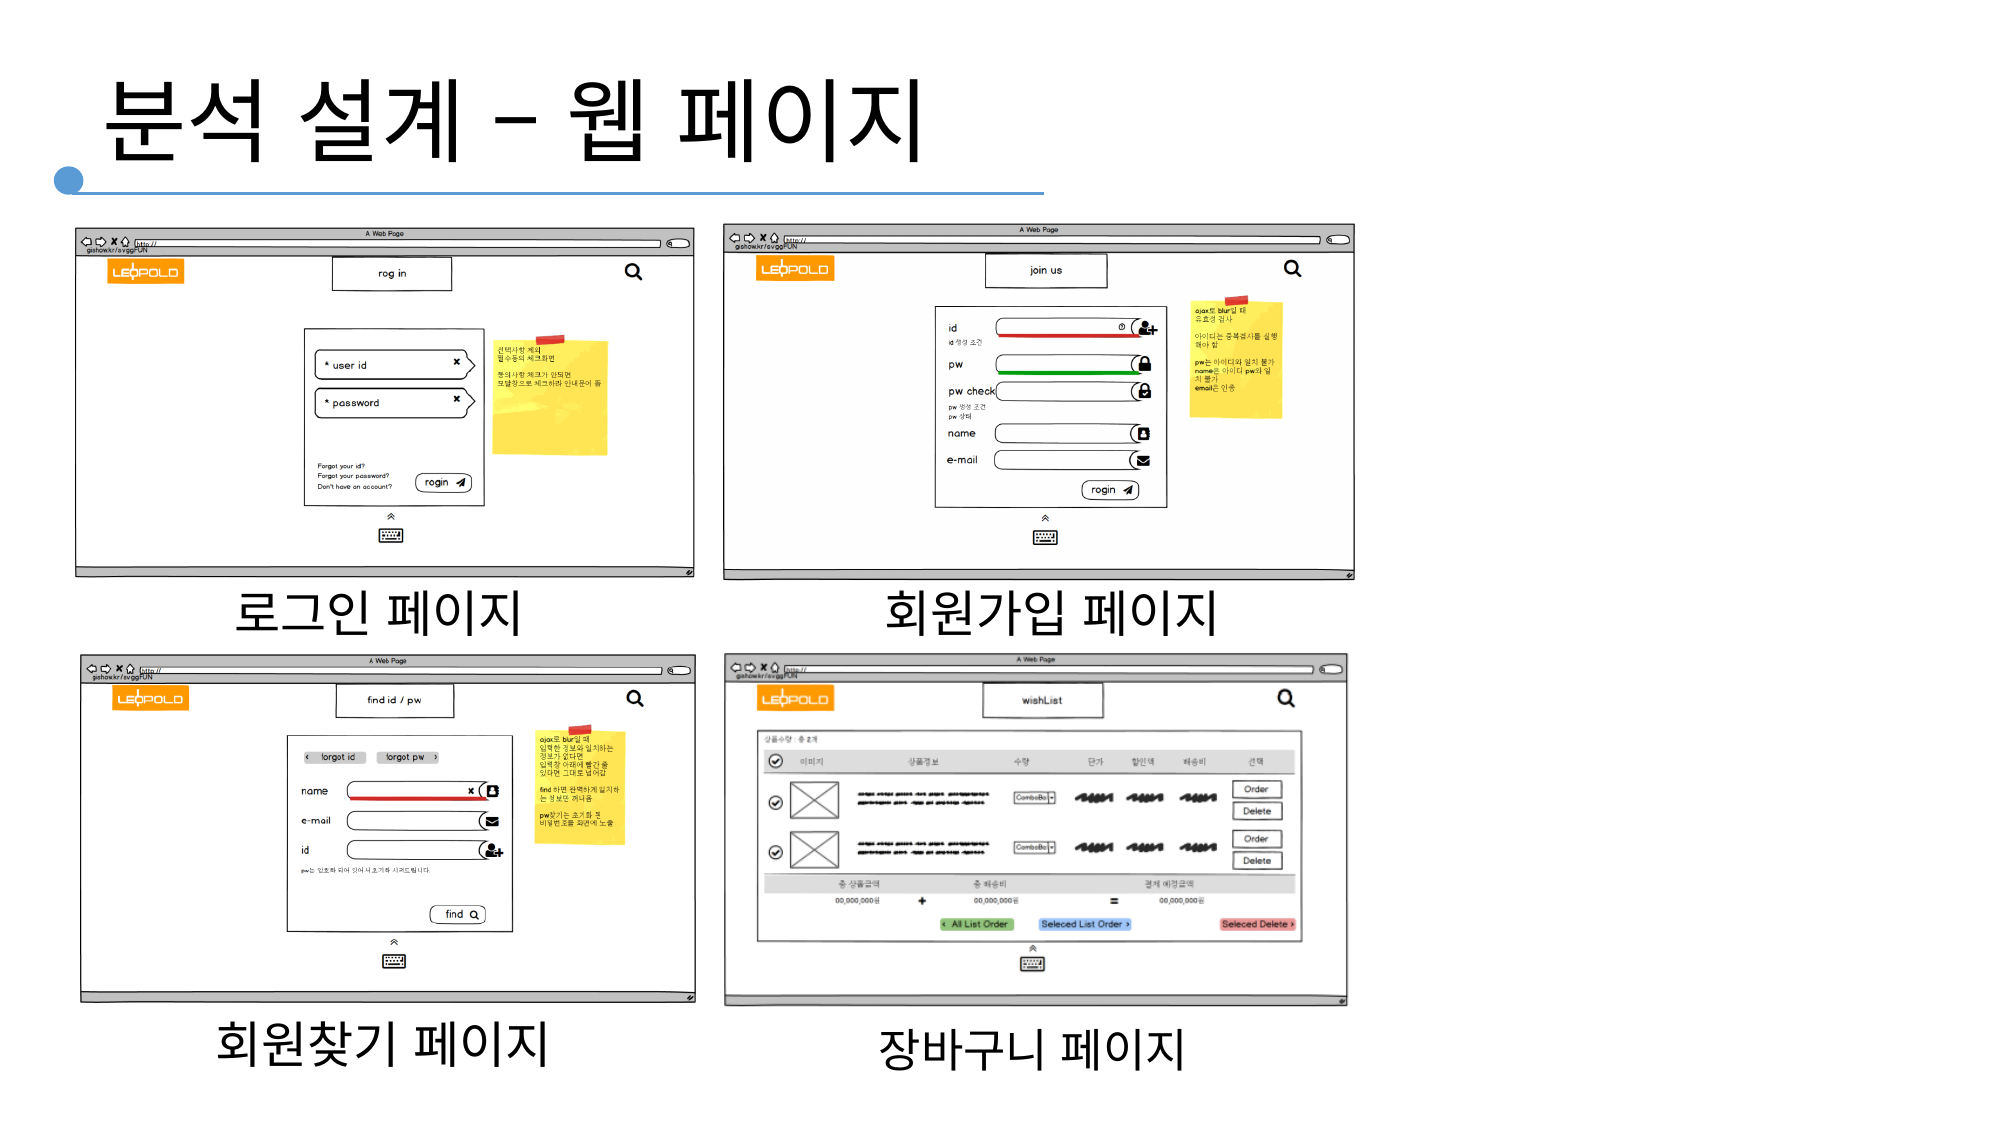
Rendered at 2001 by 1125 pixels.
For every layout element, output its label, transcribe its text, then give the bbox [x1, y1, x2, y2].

text_box 회원찾기 페이지 [200, 1012, 581, 1083]
text_box 회원가입 페이지 [869, 581, 1242, 651]
text_box 분석 설계 – 웹 페이지 [87, 17, 1147, 235]
picture [72, 224, 698, 581]
text_box [53, 166, 84, 195]
list 로그인 페이지 [219, 581, 551, 651]
picture [77, 651, 698, 1008]
picture [722, 651, 1352, 1011]
picture [722, 222, 1356, 581]
text_box 장바구니 페이지 [863, 1020, 1208, 1091]
